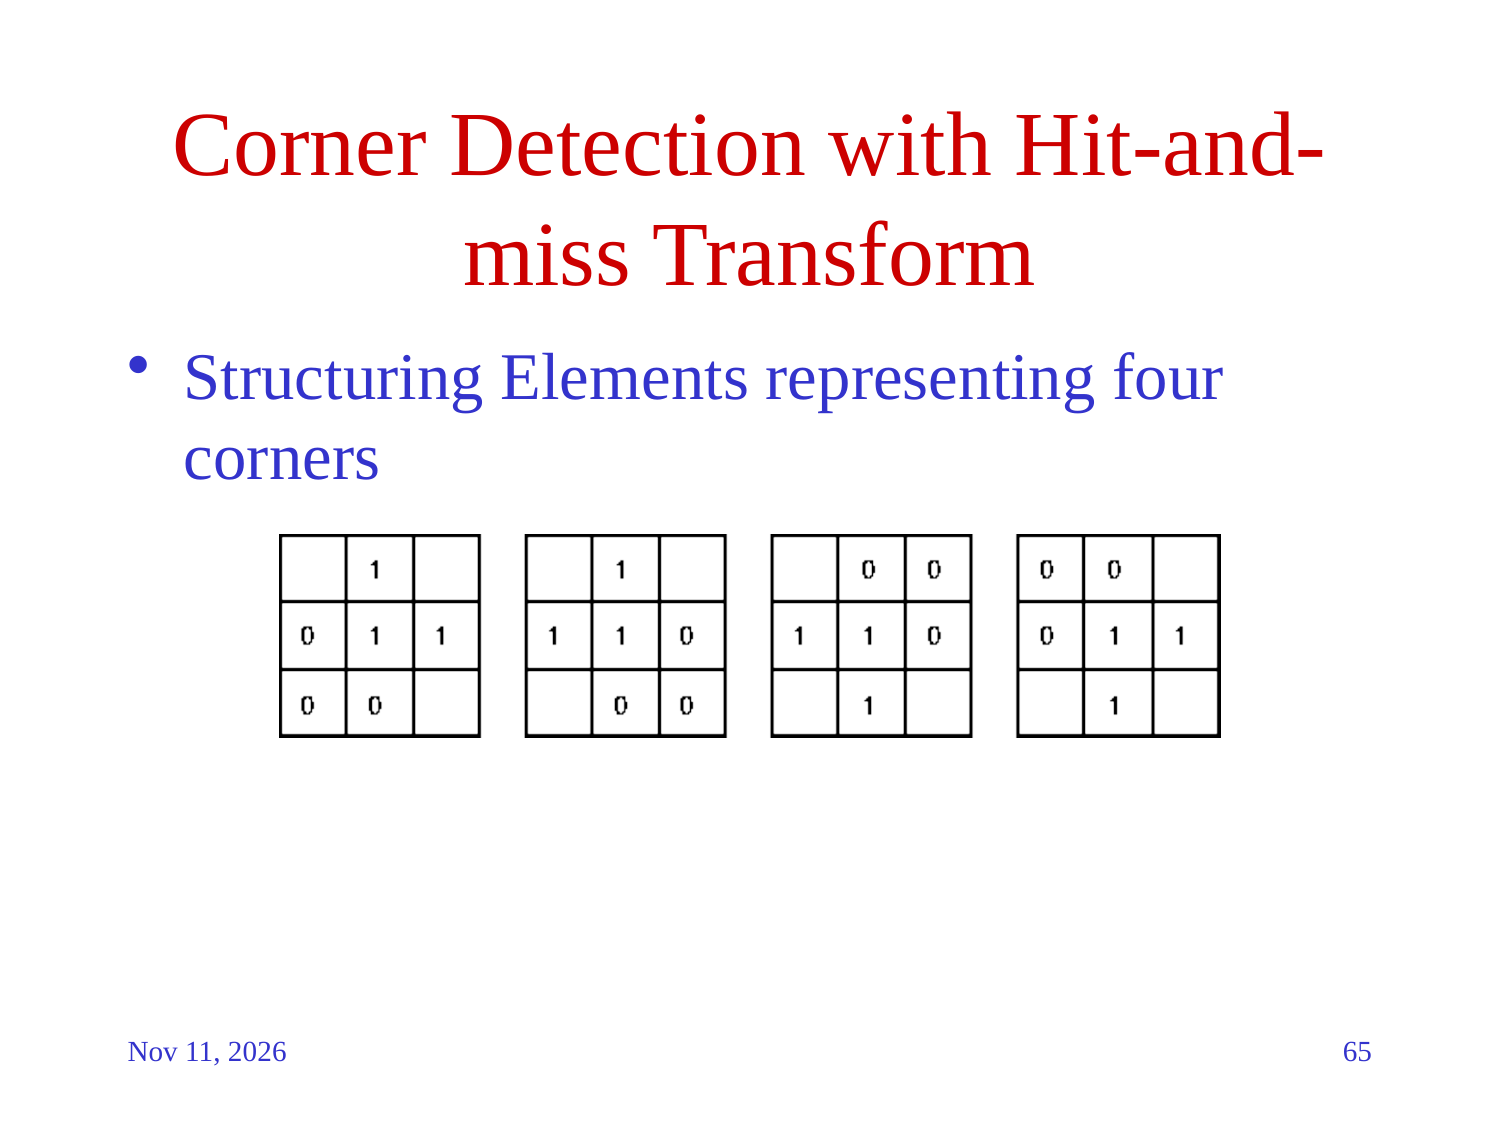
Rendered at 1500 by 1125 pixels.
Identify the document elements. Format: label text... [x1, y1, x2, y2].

slide_number 65 [1074, 1024, 1388, 1101]
list Structuring Elements representing four corners [112, 324, 1388, 1000]
picture [279, 534, 1221, 738]
title Corner Detection with Hit-and-miss Transform [112, 99, 1388, 288]
slide_number 23-Dec-20 [112, 1024, 426, 1101]
